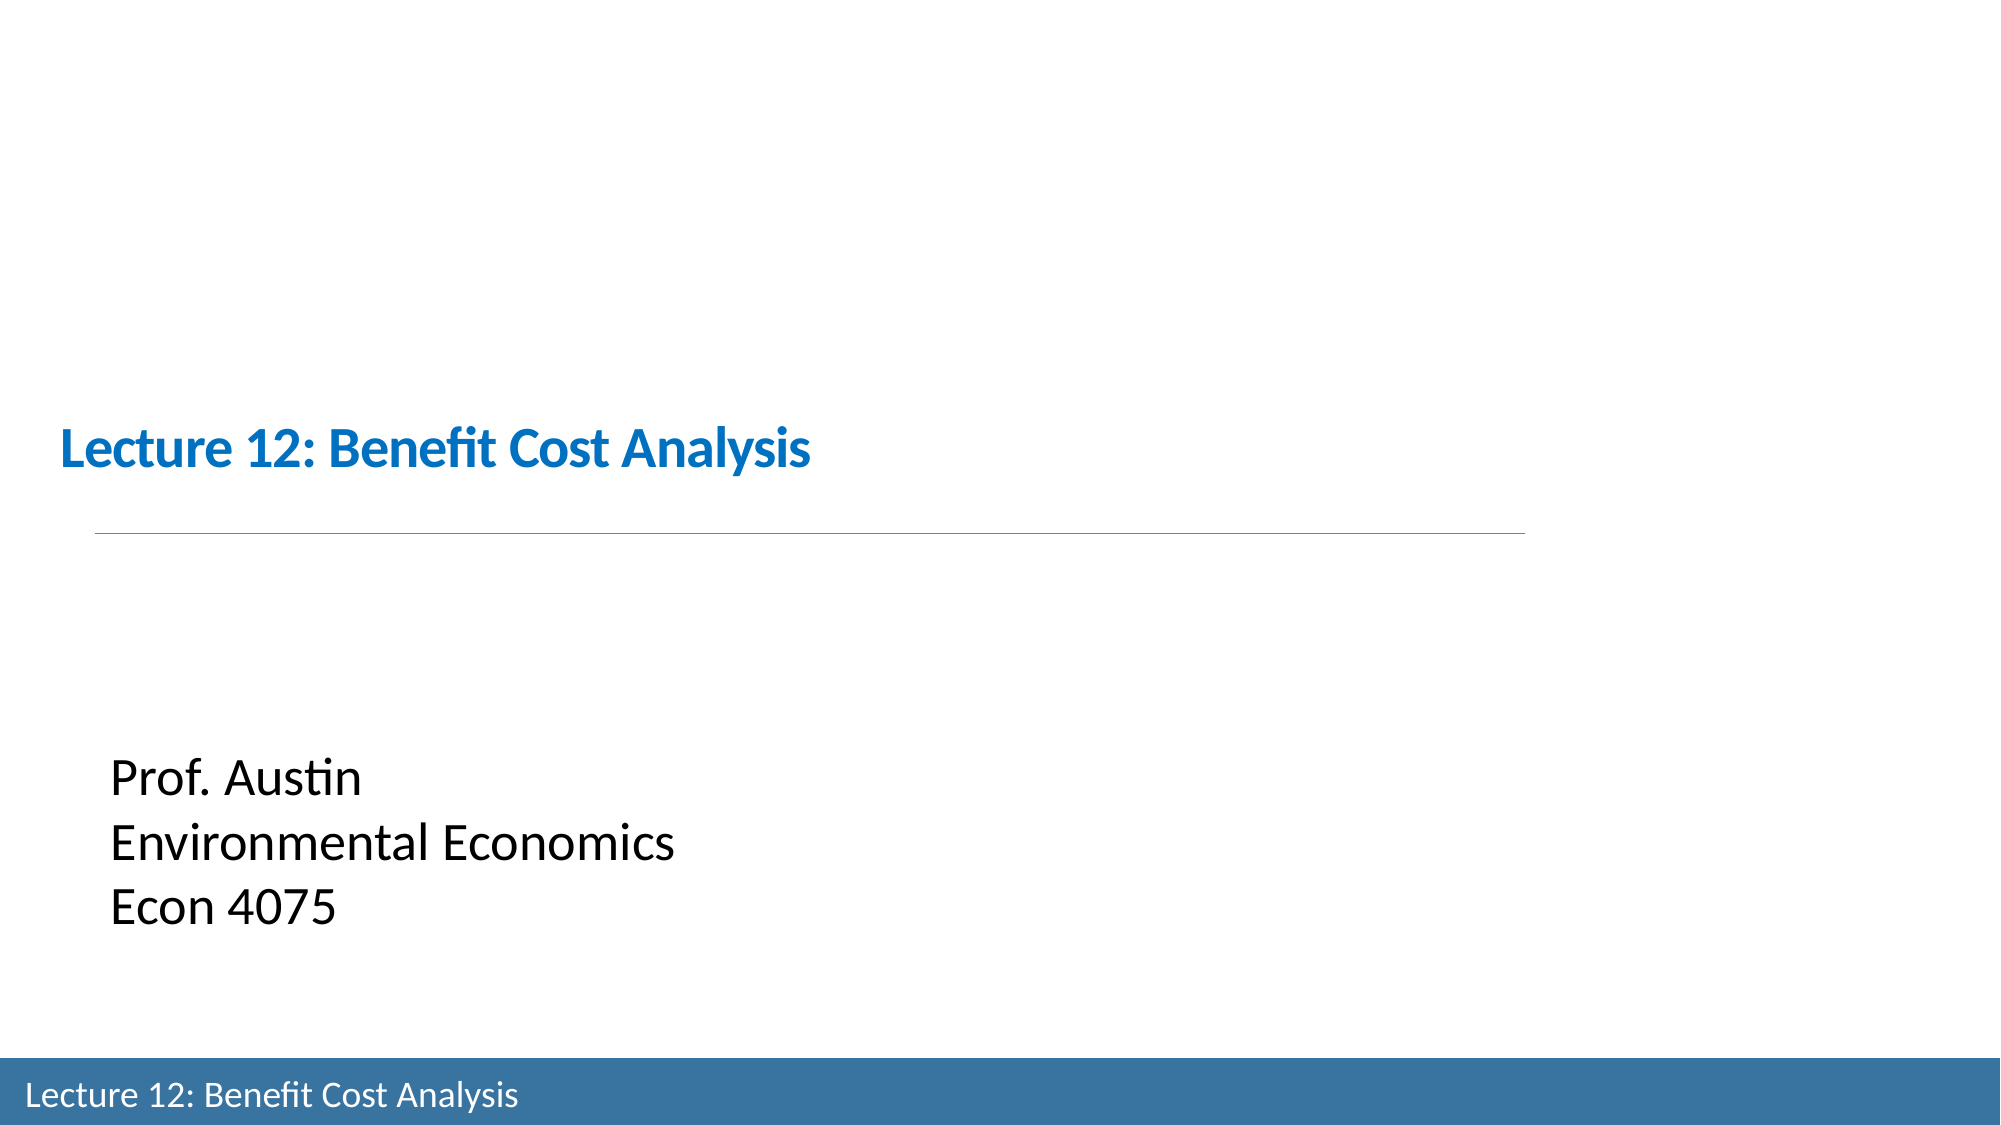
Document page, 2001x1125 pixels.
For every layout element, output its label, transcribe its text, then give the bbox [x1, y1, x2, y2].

text_box Lecture 12: Benefit Cost Analysis [45, 365, 1963, 535]
text_box Prof. Austin Environmental Economics Econ 4075 [95, 733, 1197, 944]
